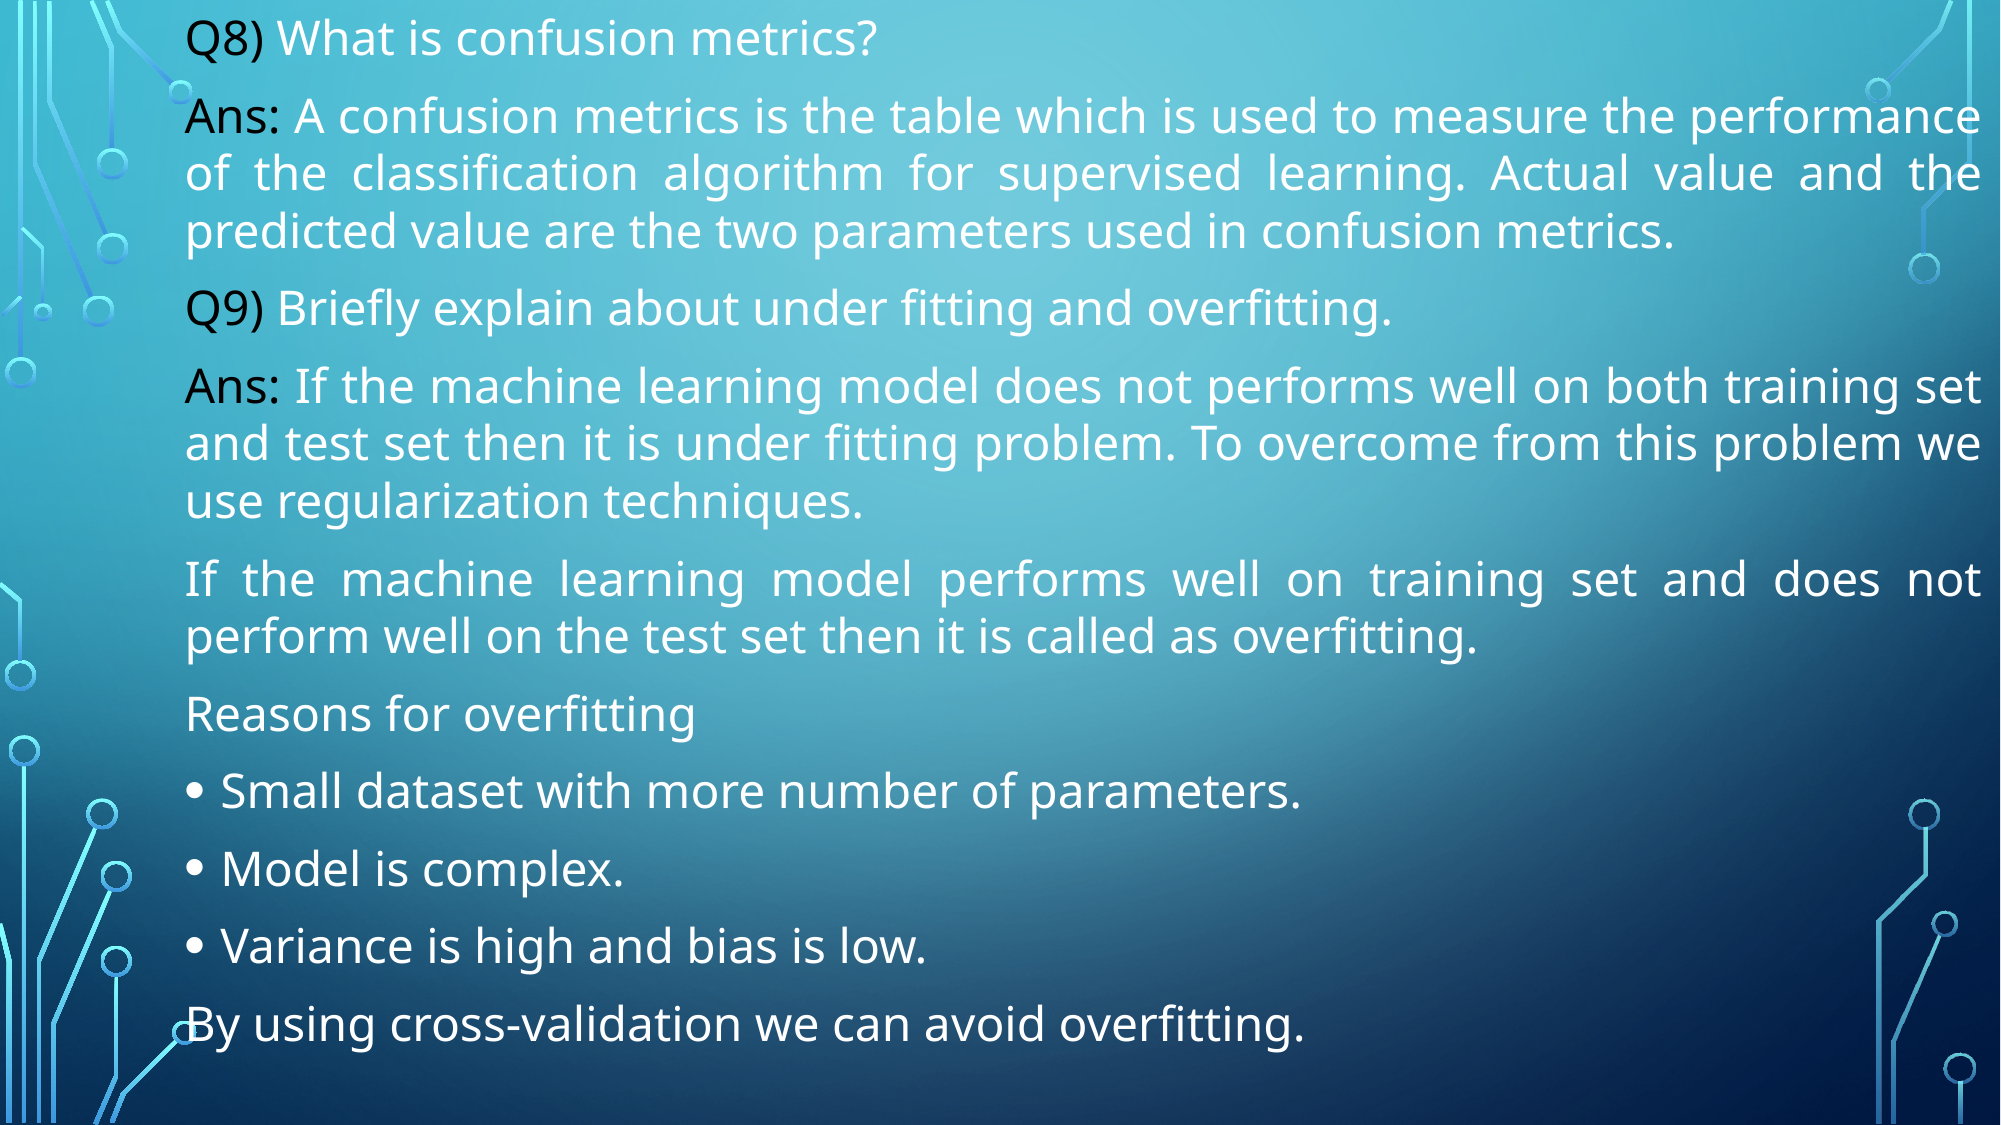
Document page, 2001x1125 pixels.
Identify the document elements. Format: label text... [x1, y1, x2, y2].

list Q8) What is confusion metrics? Ans: A confusion metrics is the table which is used to measure the performance of the classification algorithm for supervised learning. Actual value and the predicted value are the two parameters used in confusion metrics. Q9) Briefly explain about under fitting and overfitting. Ans: If the machine learning model does not performs well on both training set and test set then it is under fitting problem. To overcome from this problem we use regularization techniques. If the machine learning model performs well on training set and does not perform well on the test set then it is called as overfitting. Reasons for overfitting Small dataset with more number of parameters. Model is complex. Variance is high and bias is low. By using cross-validation we can avoid overfitting. [169, 0, 2000, 1125]
